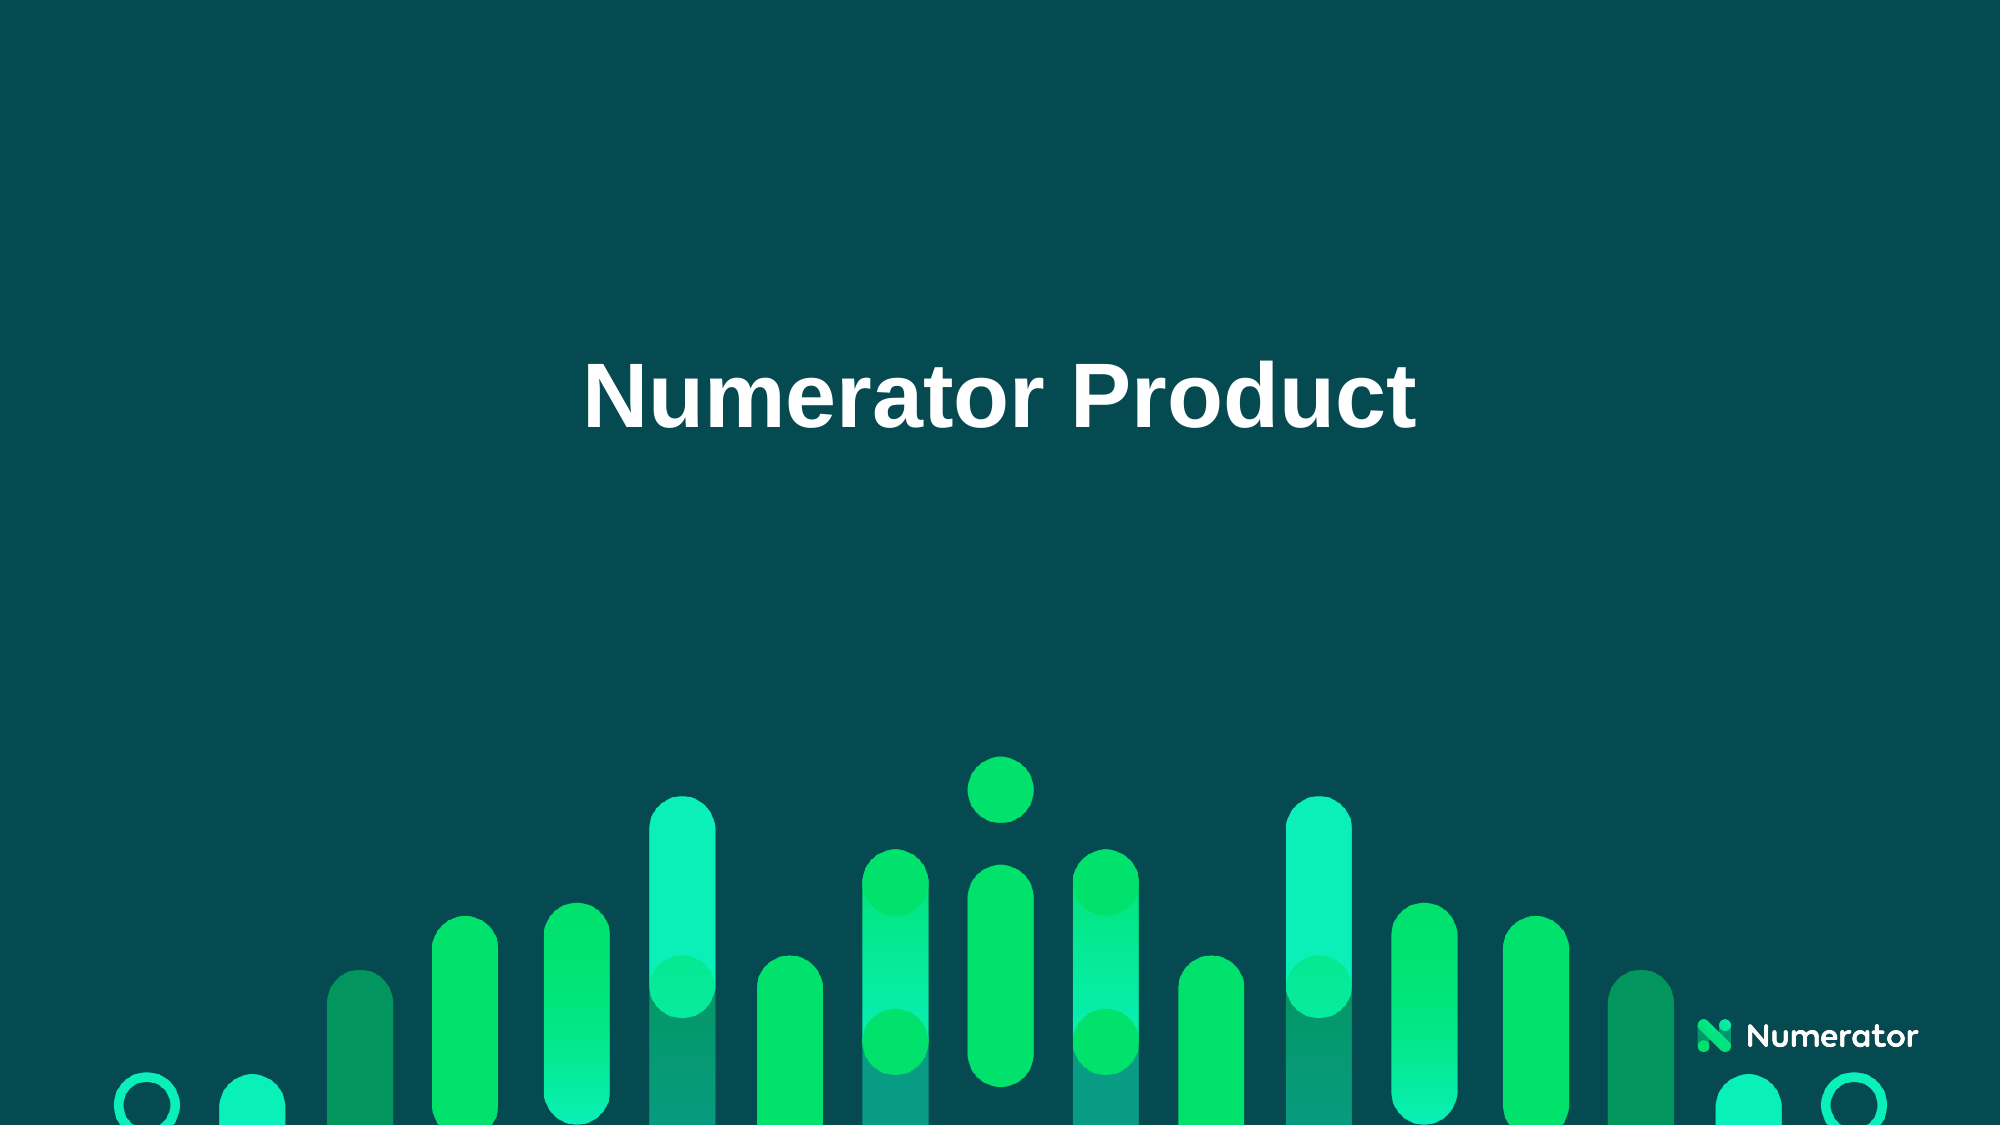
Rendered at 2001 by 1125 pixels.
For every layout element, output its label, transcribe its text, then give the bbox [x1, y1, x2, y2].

list Numerator Product [81, 75, 1919, 707]
picture [948, 756, 1992, 1125]
picture [8, 756, 945, 1125]
